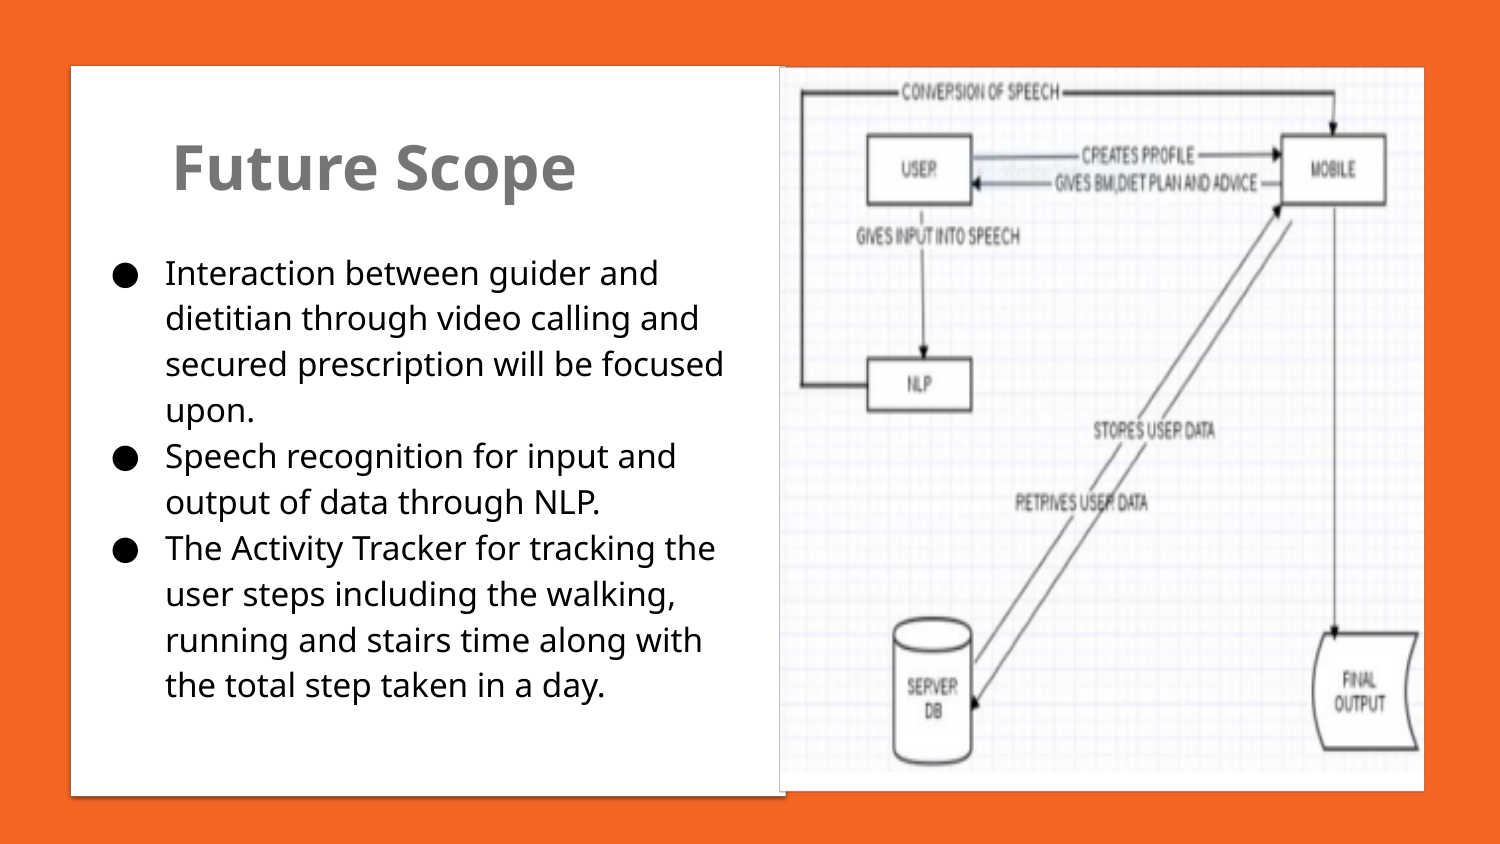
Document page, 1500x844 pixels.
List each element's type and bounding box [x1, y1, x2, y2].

picture [42, 35, 1427, 827]
